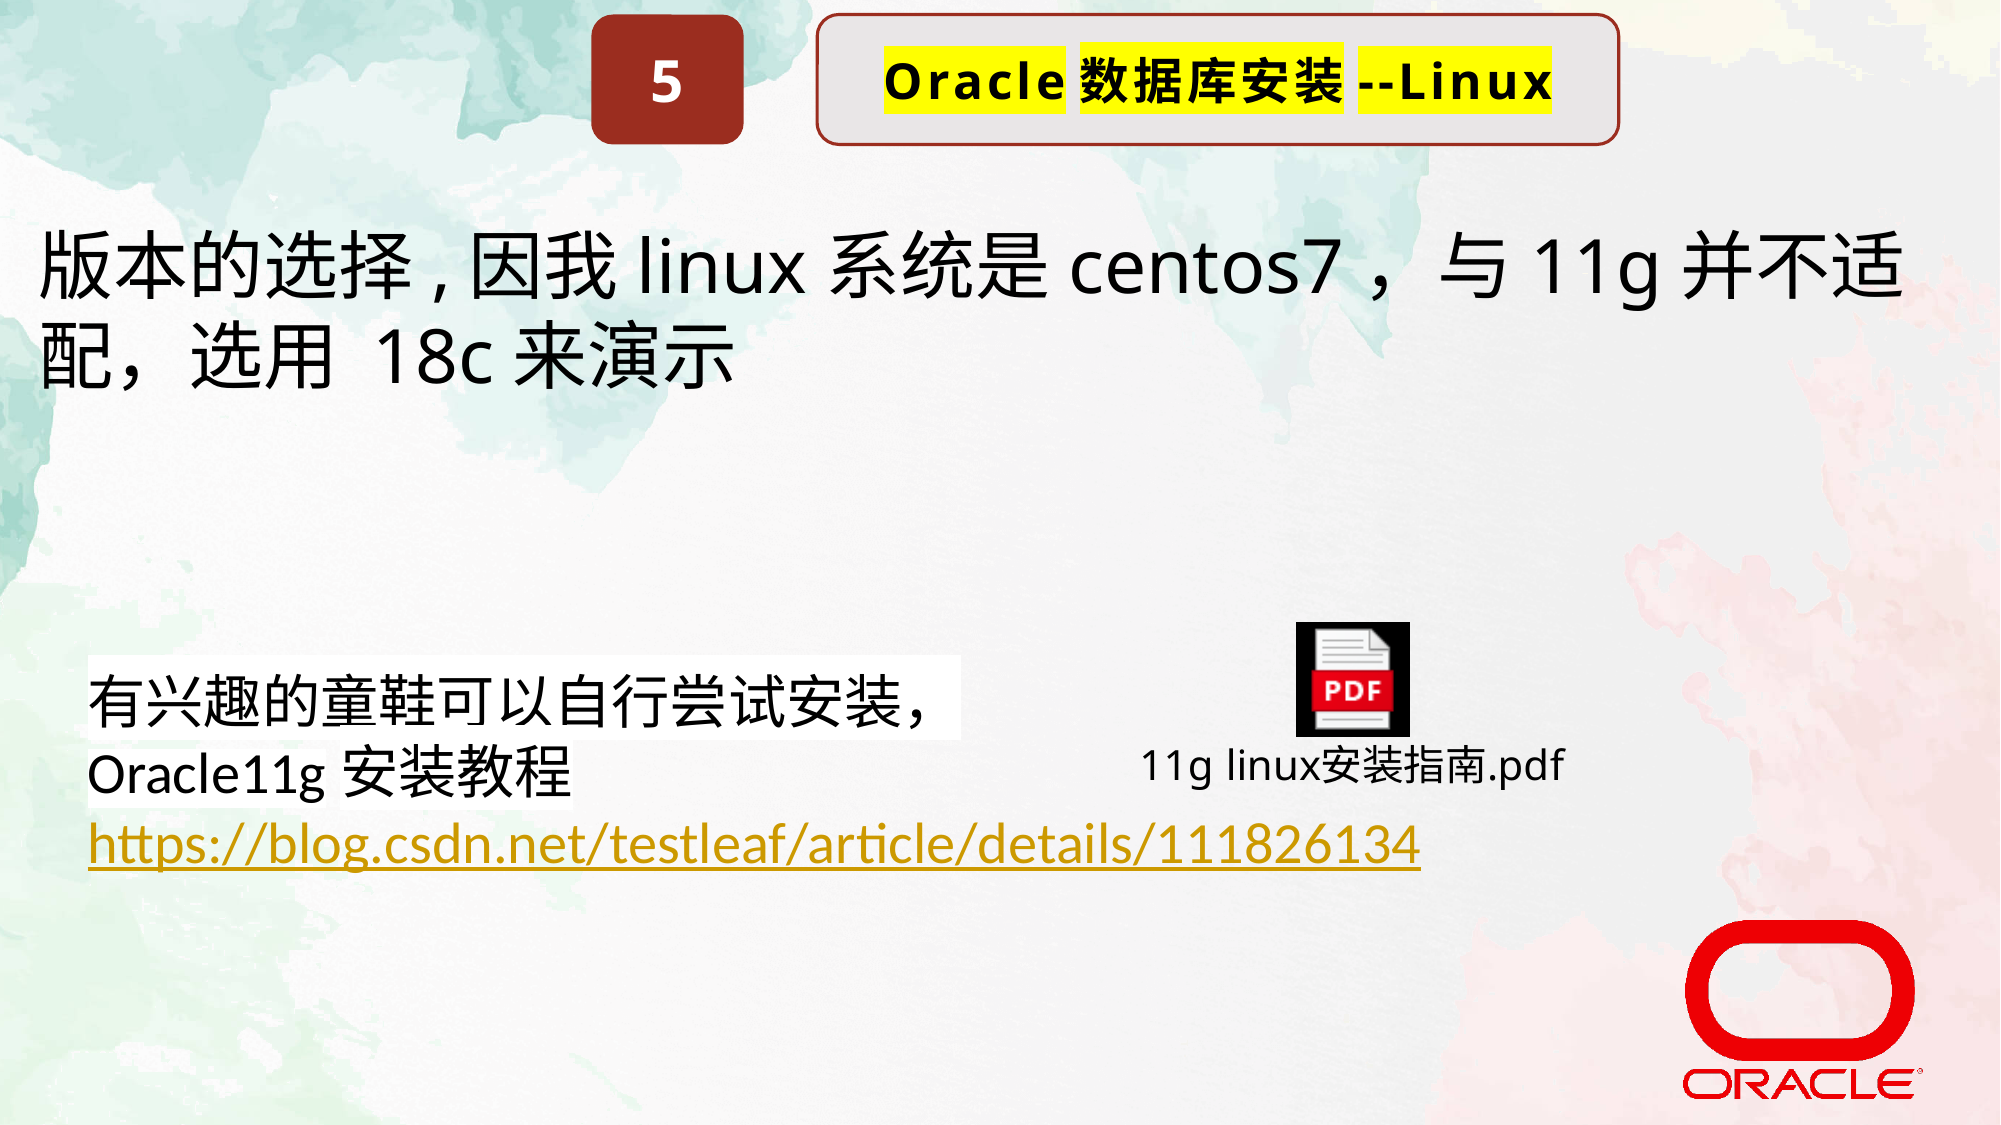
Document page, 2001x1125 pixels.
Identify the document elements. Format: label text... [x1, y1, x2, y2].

text_box 版本的选择,因我linux系统是centos7，与11g并不适配，选用 18c来演示 [23, 211, 1972, 406]
picture [0, 0, 2000, 1125]
text_box 有兴趣的童鞋可以自行尝试安装， Oracle11g安装教程 https://blog.csdn.net/testleaf/article/details/111826134 [72, 657, 1850, 953]
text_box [1085, 622, 1619, 812]
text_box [590, 14, 1619, 145]
